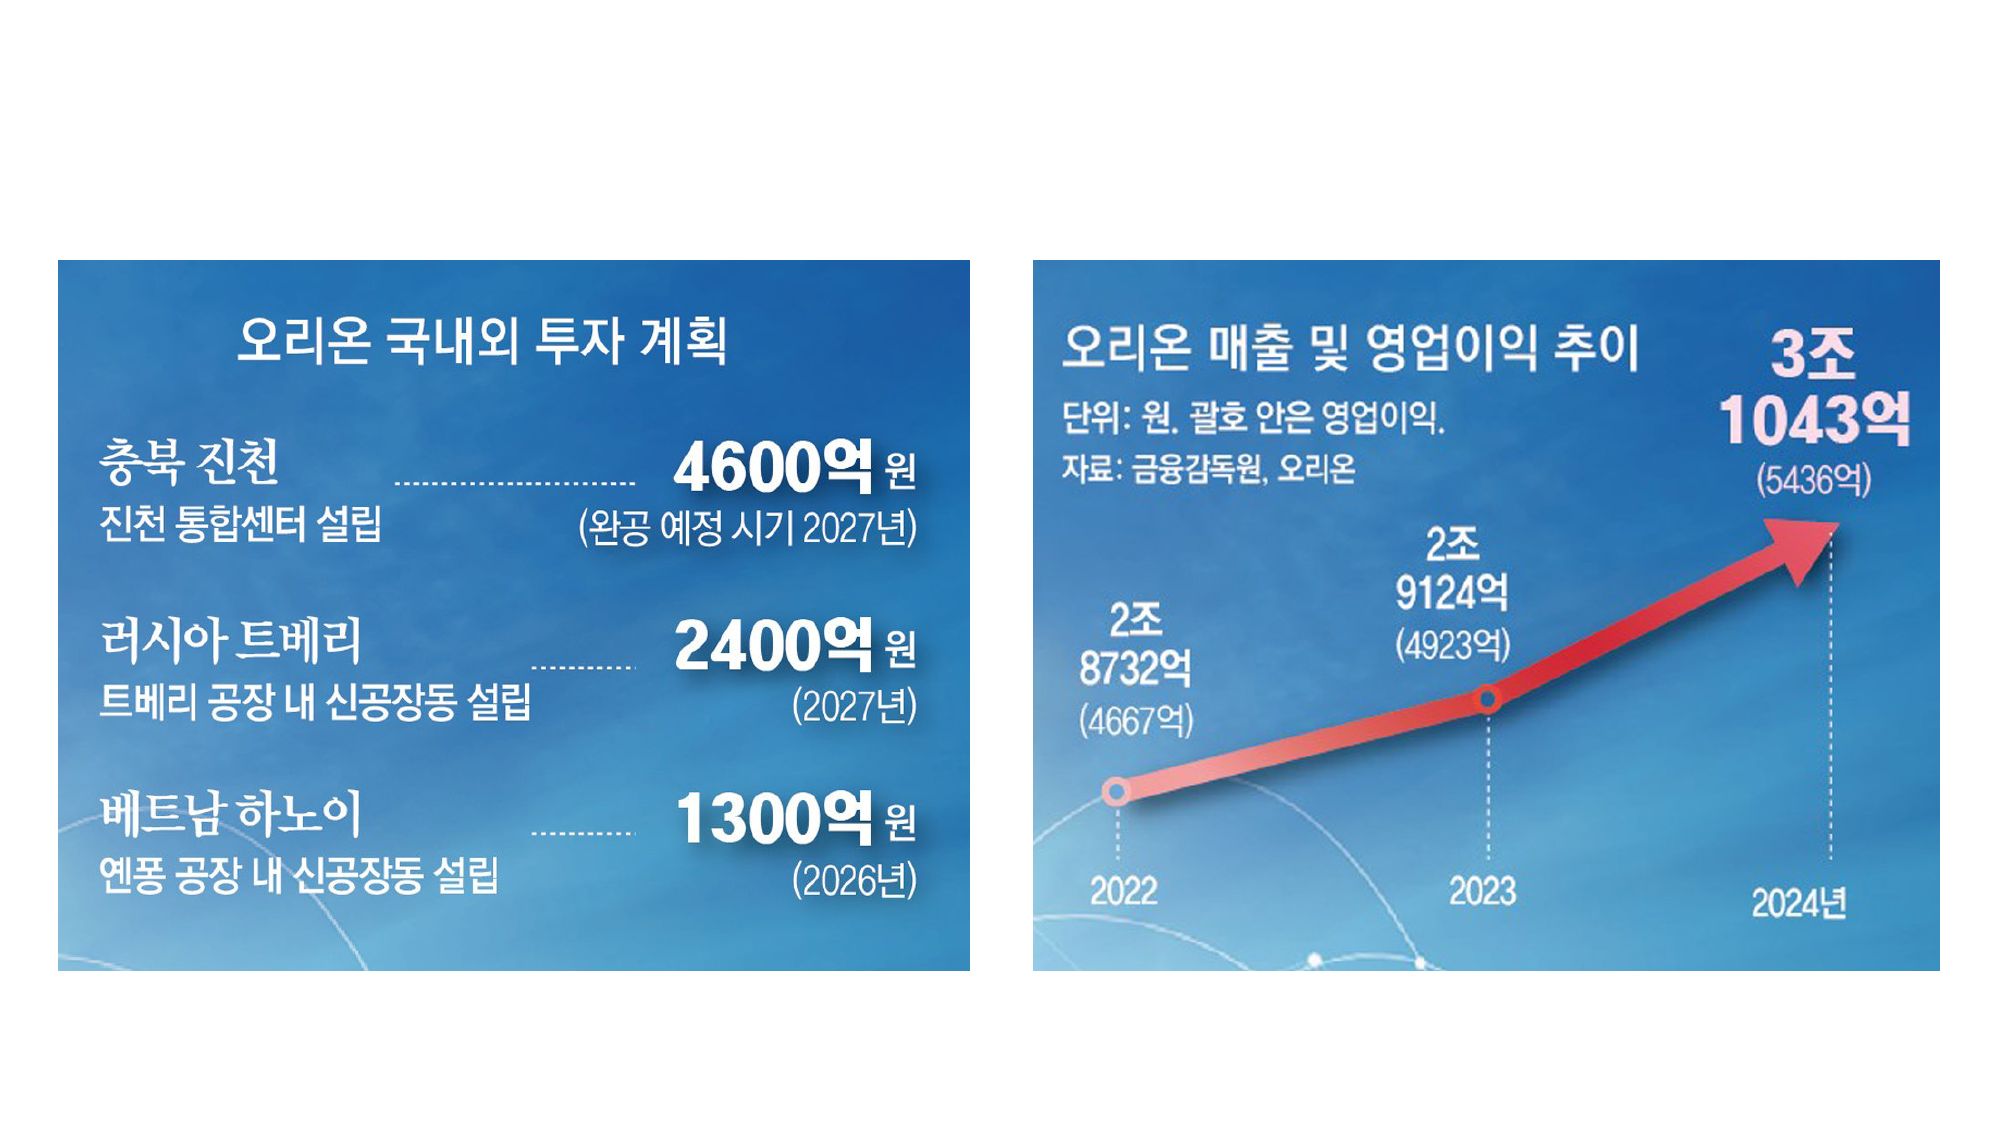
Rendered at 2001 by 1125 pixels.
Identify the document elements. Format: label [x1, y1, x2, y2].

picture [58, 259, 971, 972]
picture [1033, 260, 1941, 972]
